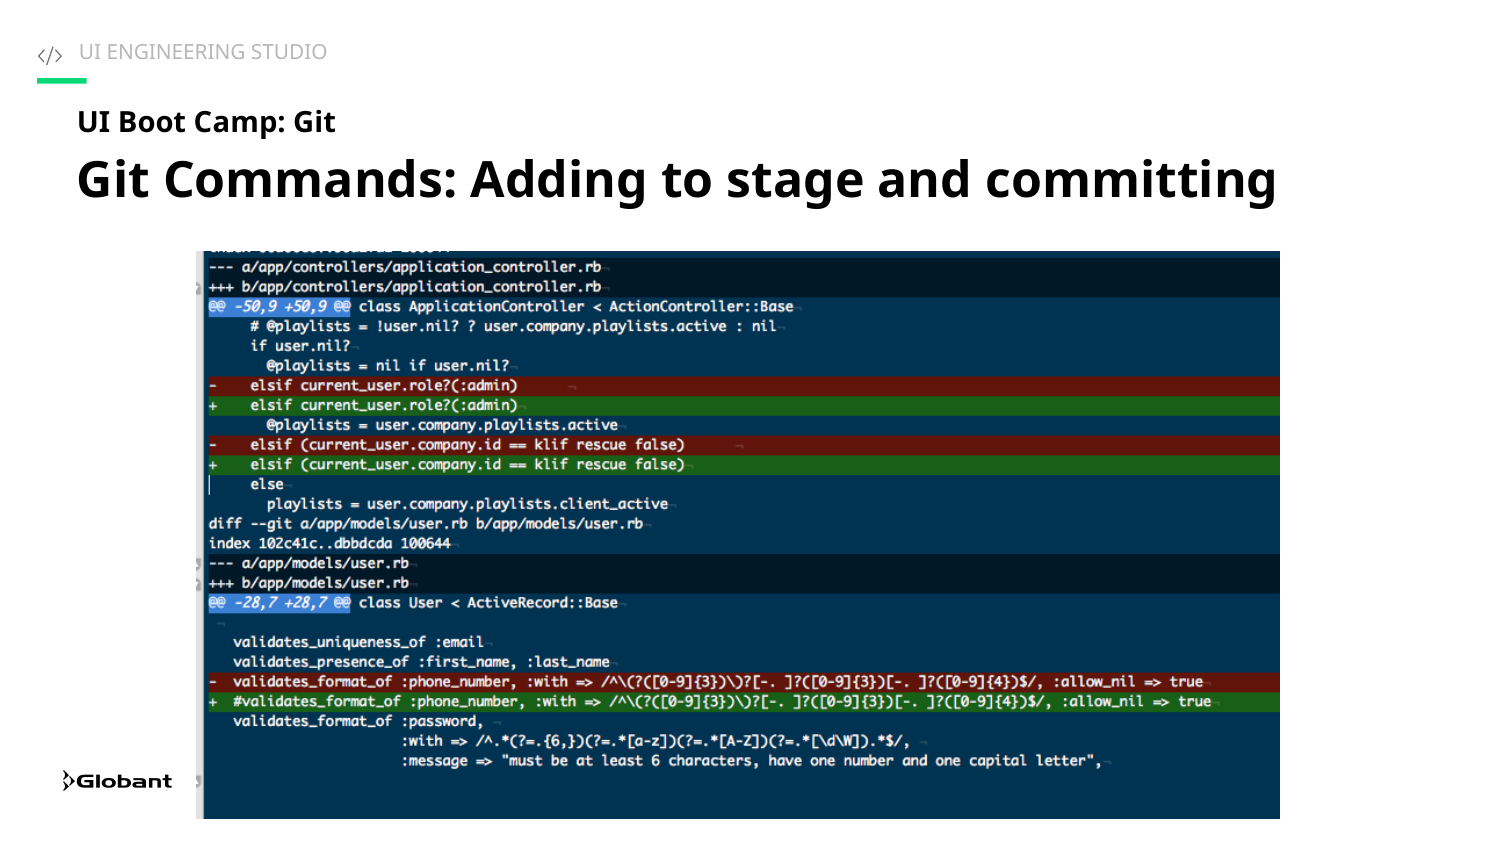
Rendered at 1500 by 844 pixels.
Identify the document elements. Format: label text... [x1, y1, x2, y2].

text_box [37, 78, 87, 84]
picture [62, 770, 172, 791]
picture [36, 45, 63, 66]
text_box UI ENGINEERING STUDIO [64, 29, 632, 69]
picture [196, 251, 1281, 819]
text_box UI Boot Camp: Git Git Commands: Adding to stage and committing [61, 83, 1401, 227]
